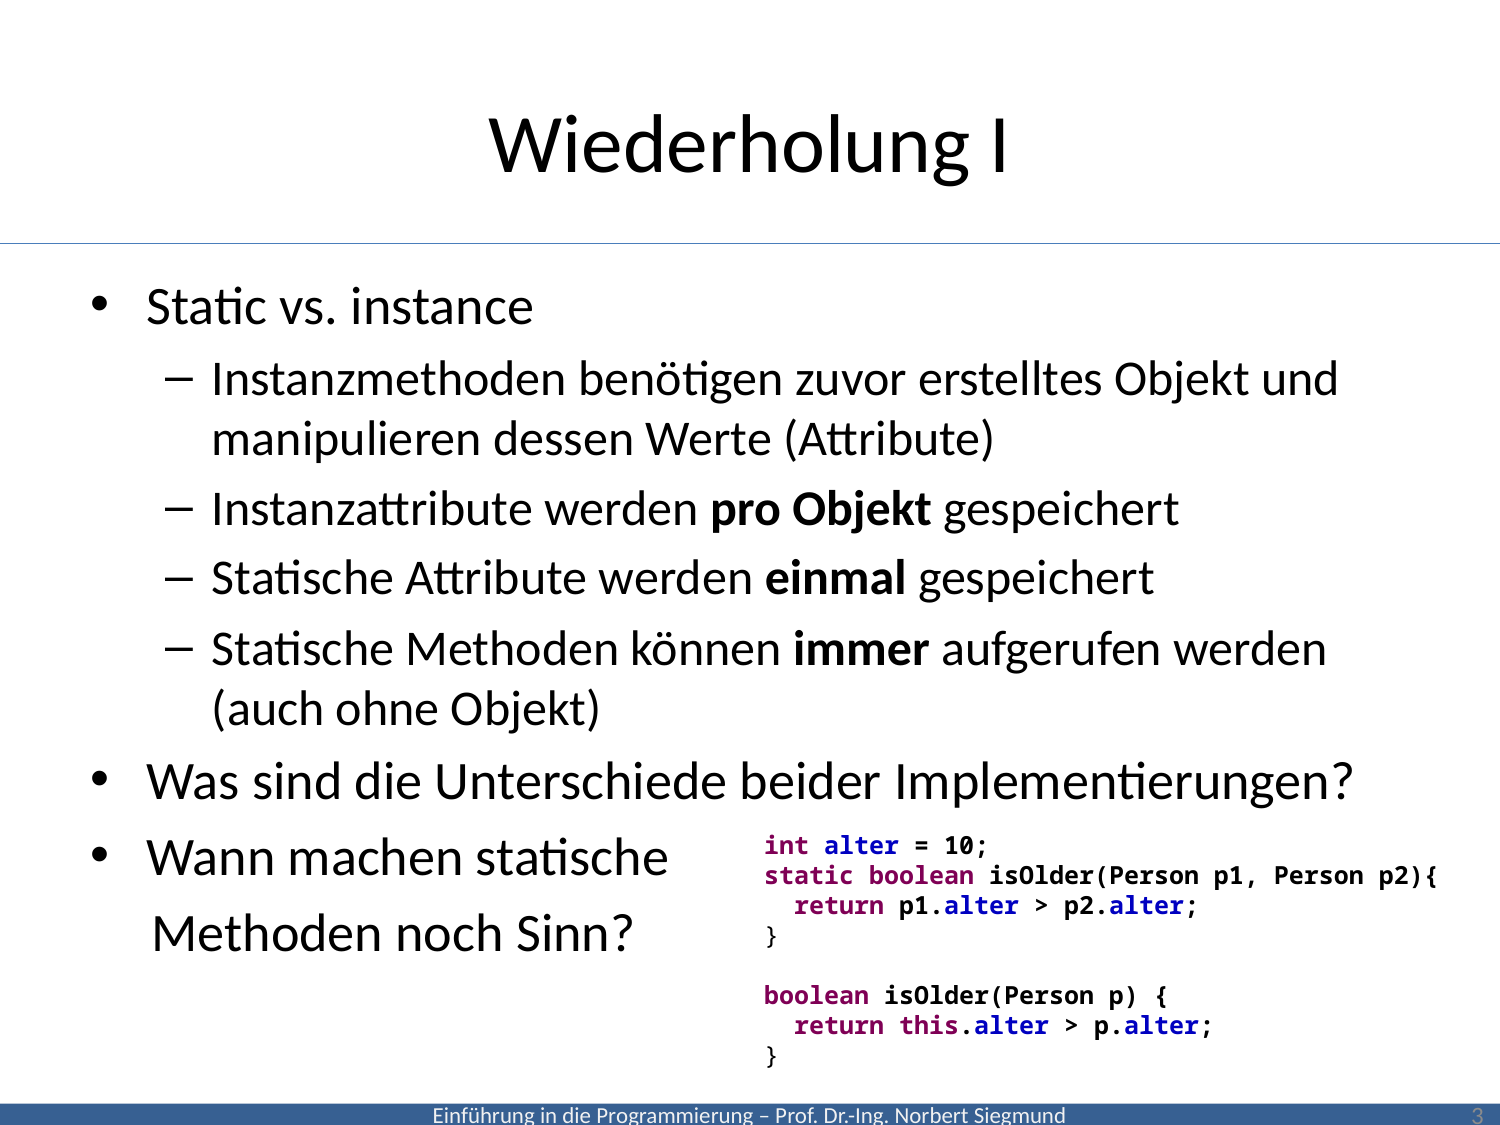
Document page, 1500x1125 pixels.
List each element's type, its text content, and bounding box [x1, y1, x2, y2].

slide_number 3 [1148, 1084, 1499, 1125]
text_box int alter = 10; static boolean isOlder(Person p1, Person p2){ return p1.alter > p2.alter; } boolean isOlder(Person p) { return this.alter > p.alter; } [749, 822, 1459, 1077]
list Static vs. instance Instanzmethoden benötigen zuvor erstelltes Objekt und manipulieren dessen Werte (Attribute) Instanzattribute werden pro Objekt gespeichert Statische Attribute werden einmal gespeichert Statische Methoden können immer aufgerufen werden (auch ohne Objekt) Was sind die Unterschiede beider Implementierungen? Wann machen statische Methoden noch Sinn? [74, 262, 1495, 1104]
title Wiederholung I [74, 44, 1426, 233]
